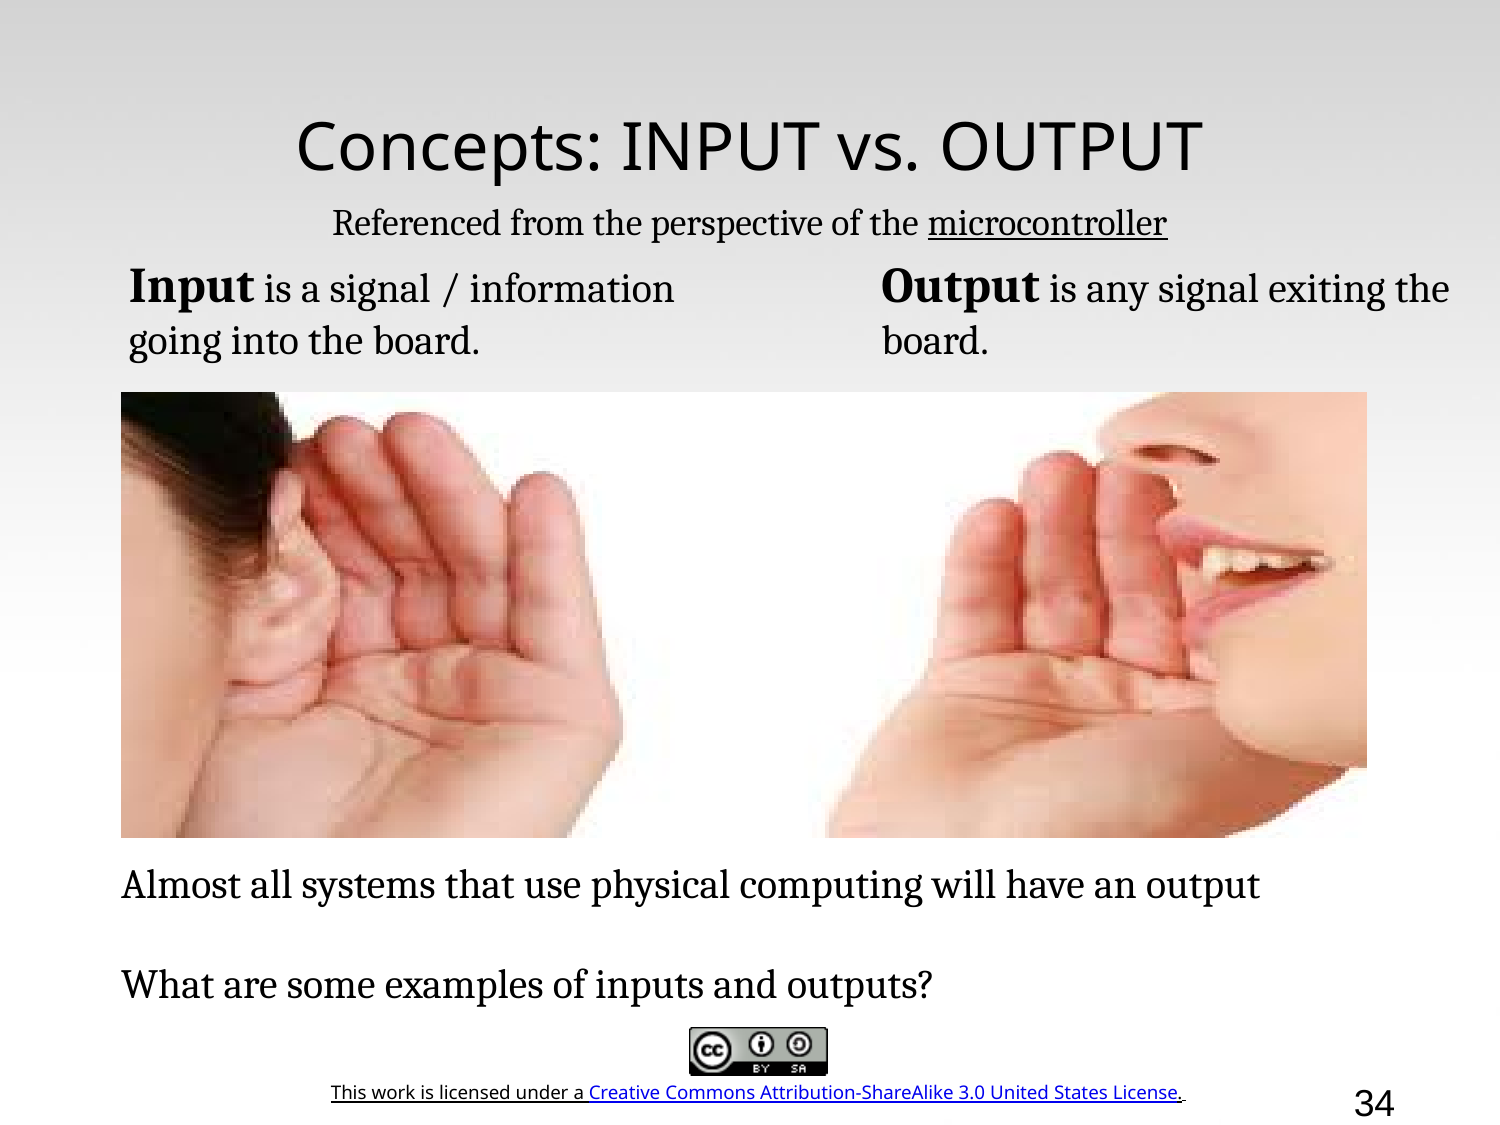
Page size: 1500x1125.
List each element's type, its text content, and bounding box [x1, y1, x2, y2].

picture [0, 0, 1500, 1125]
text_box Output is any signal exiting the board. [866, 244, 1500, 470]
text_box Input is a signal / information going into the board. [114, 244, 752, 470]
title Concepts: INPUT vs. OUTPUT [112, 49, 1388, 190]
text_box Almost all systems that use physical computing will have an output What are some examples of inputs and outputs? [106, 799, 1400, 1015]
list Referenced from the perspective of the microcontroller [112, 190, 1388, 300]
